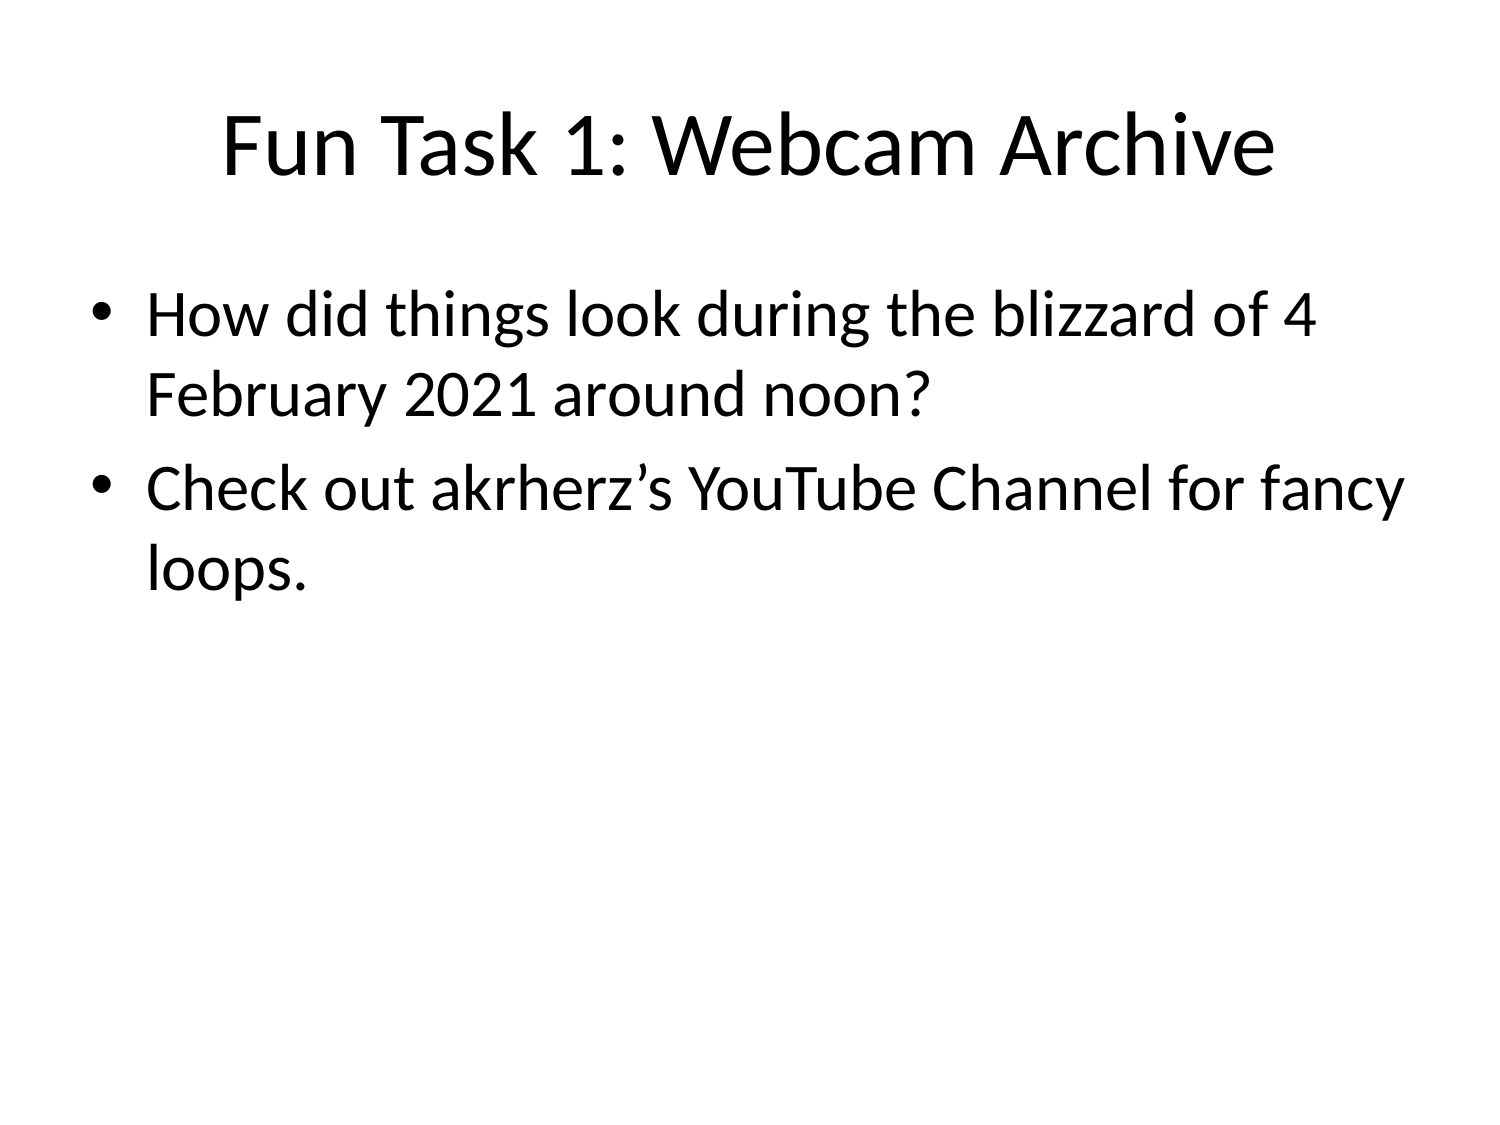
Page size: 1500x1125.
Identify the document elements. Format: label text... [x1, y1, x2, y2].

title Fun Task 1: Webcam Archive [75, 45, 1425, 233]
list How did things look during the blizzard of 4 February 2021 around noon? Check out akrherz’s YouTube Channel for fancy loops. [75, 262, 1425, 1005]
